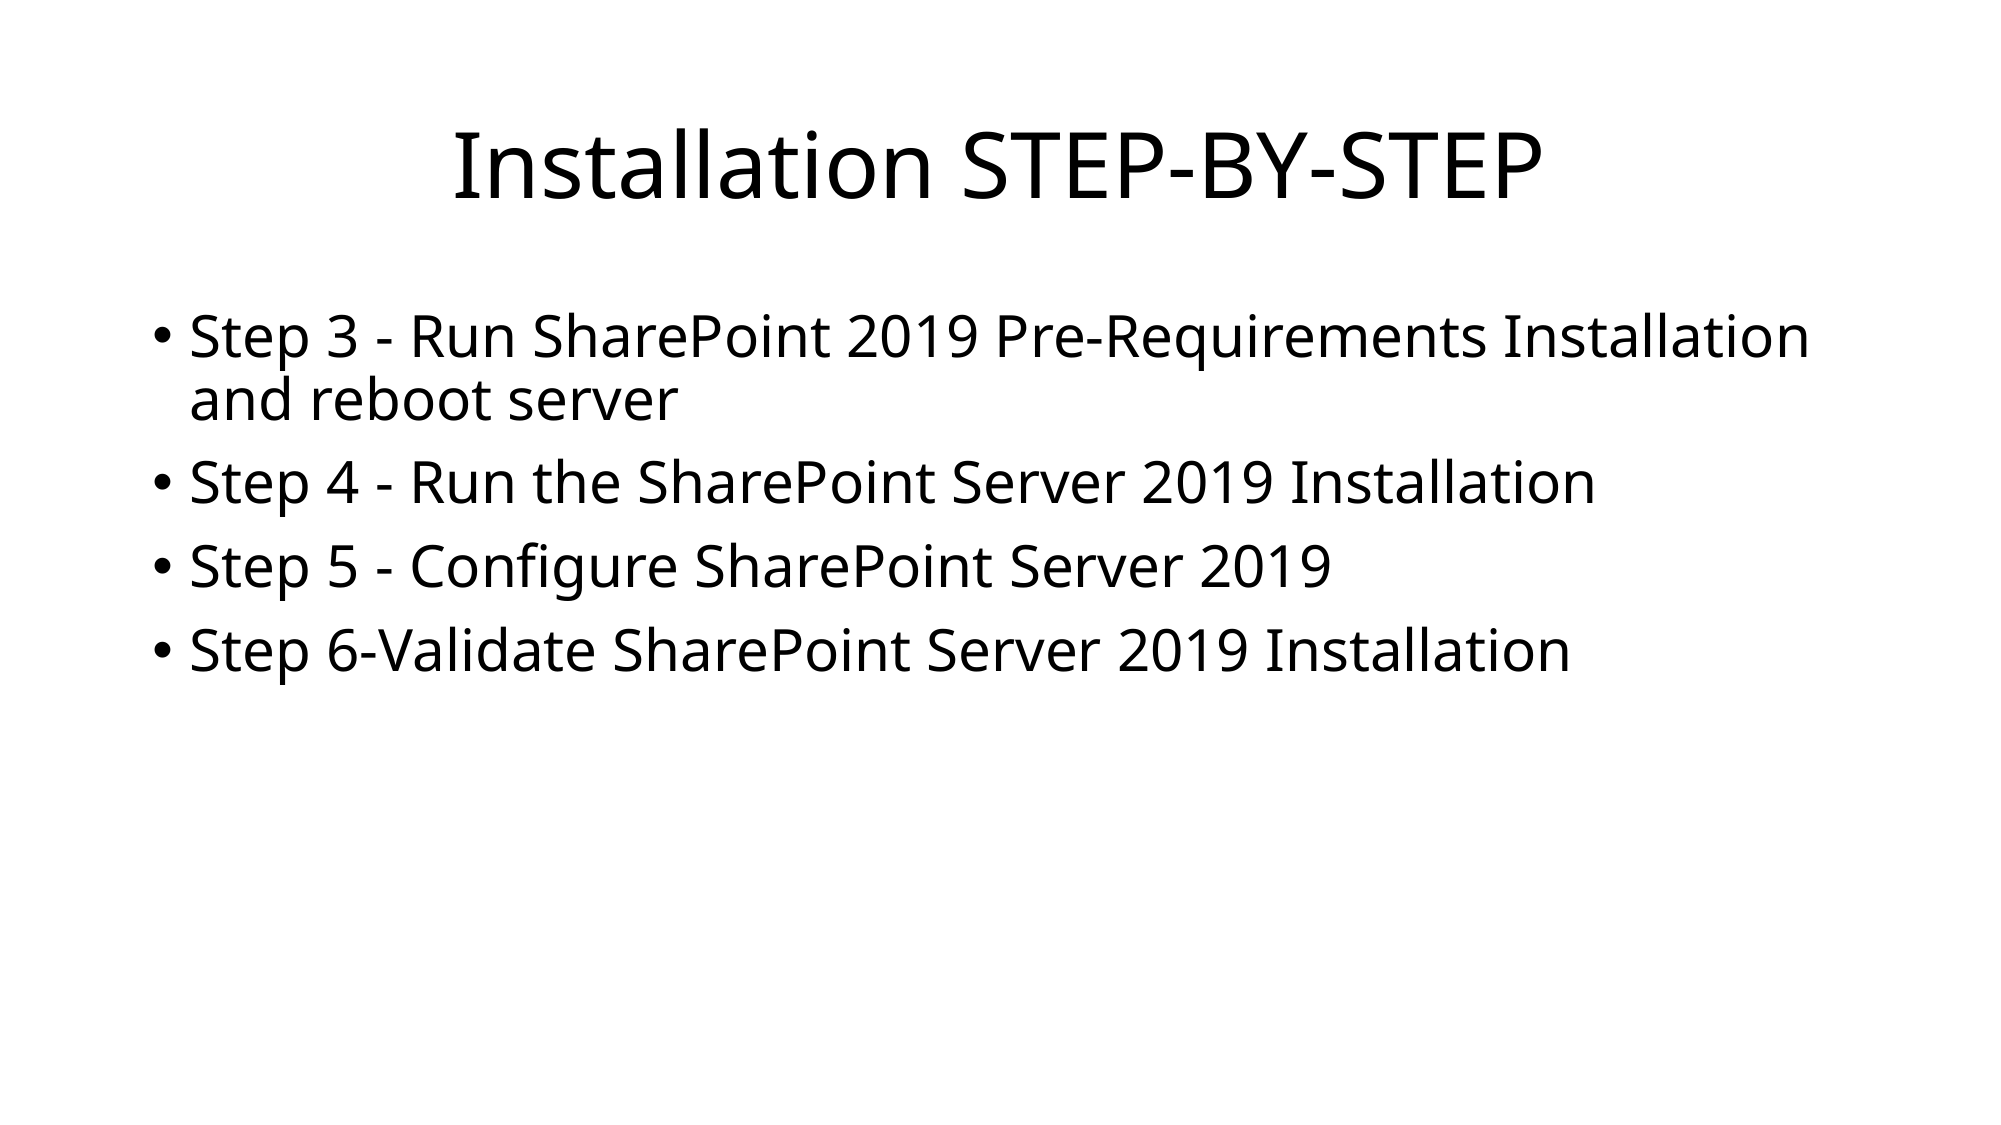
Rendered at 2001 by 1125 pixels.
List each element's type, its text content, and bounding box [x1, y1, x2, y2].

list Step 3 - Run SharePoint 2019 Pre-Requirements Installation and reboot server Step 4 - Run the SharePoint Server 2019 Installation Step 5 - Configure SharePoint Server 2019 Step 6-Validate SharePoint Server 2019 Installation [137, 299, 1863, 1014]
title Installation STEP-BY-STEP [137, 59, 1863, 278]
